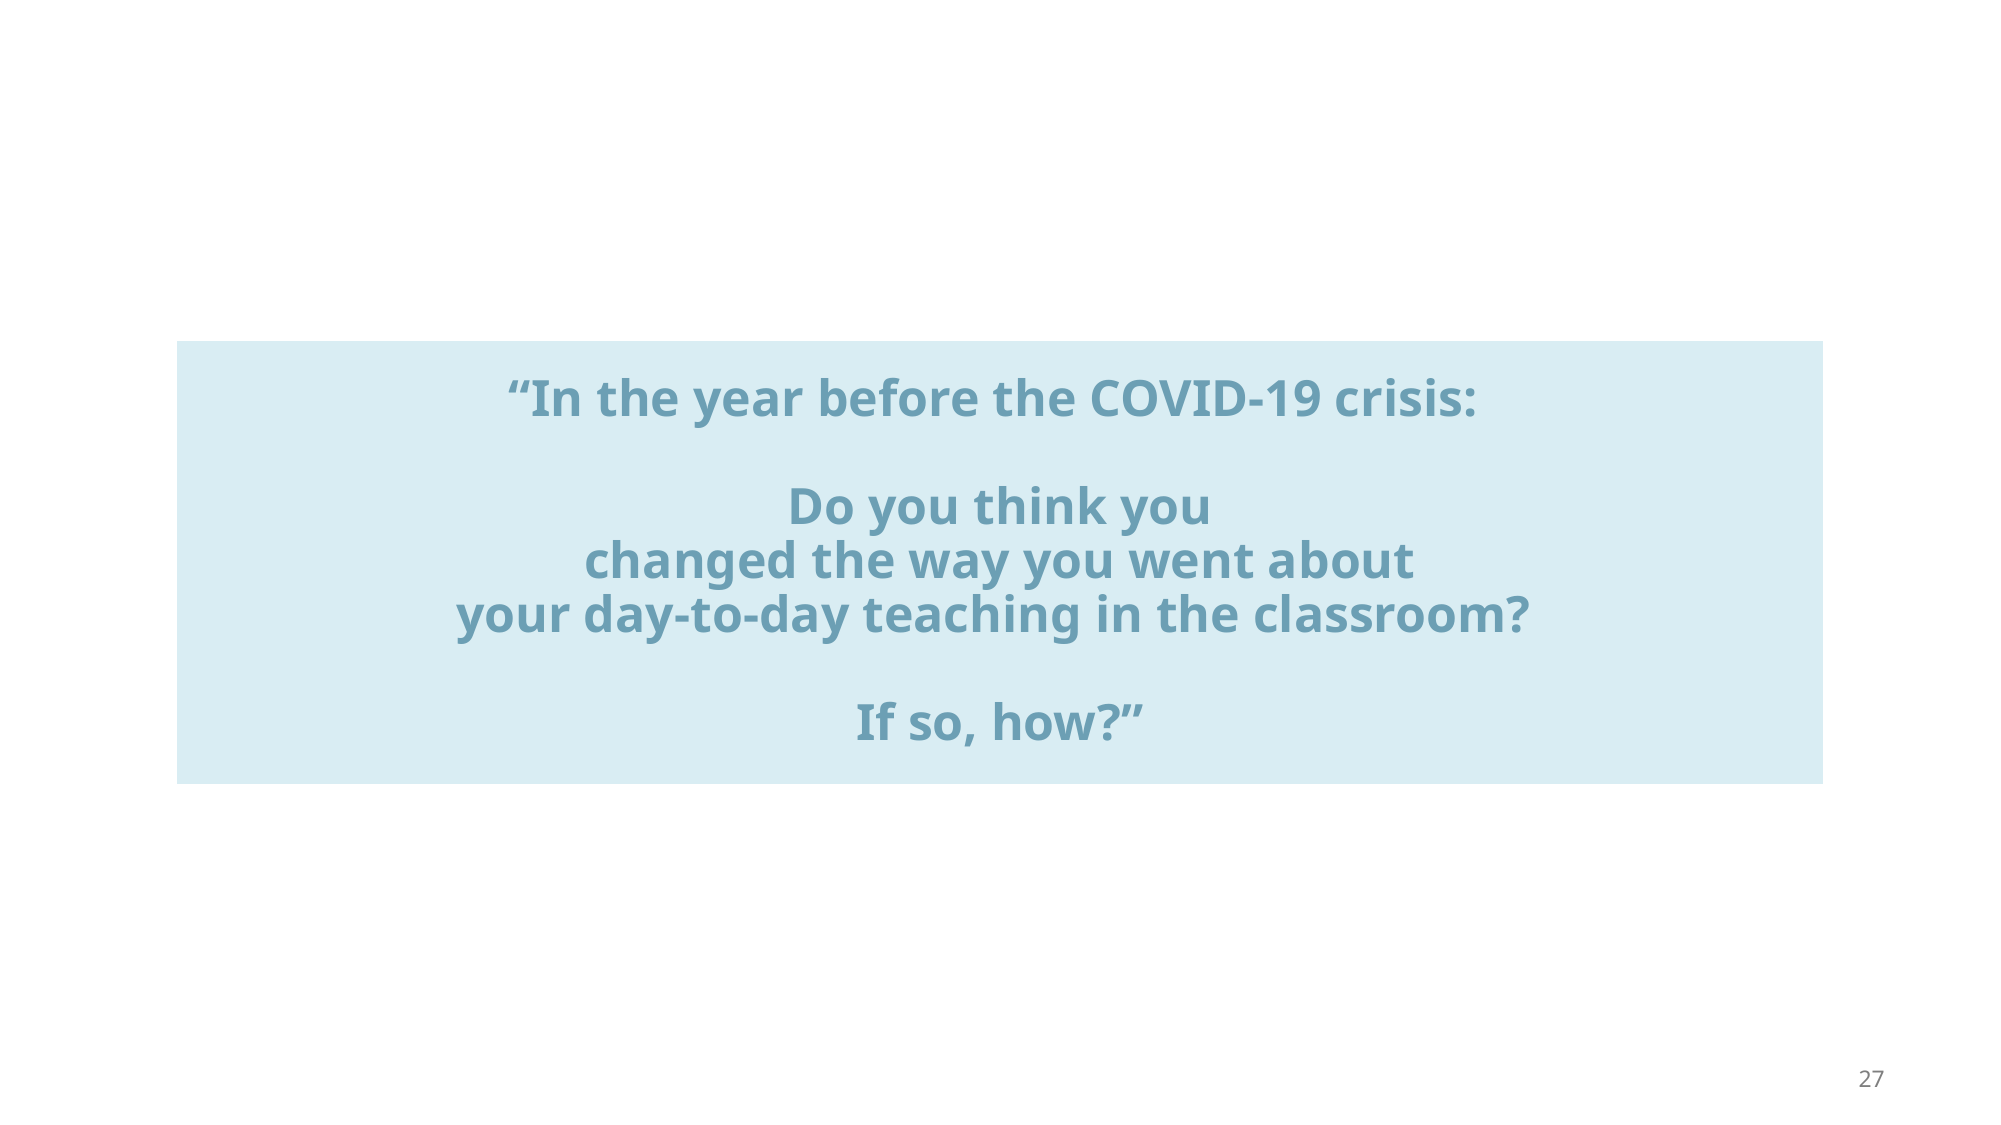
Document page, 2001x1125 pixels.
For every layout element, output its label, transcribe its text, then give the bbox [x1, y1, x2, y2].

slide_number 26 [1713, 1057, 1900, 1094]
text_box “In the year before the COVID-19 crisis: Do you think you changed the way you went about your day-to-day teaching in the classroom? If so, how?” [175, 338, 1825, 787]
